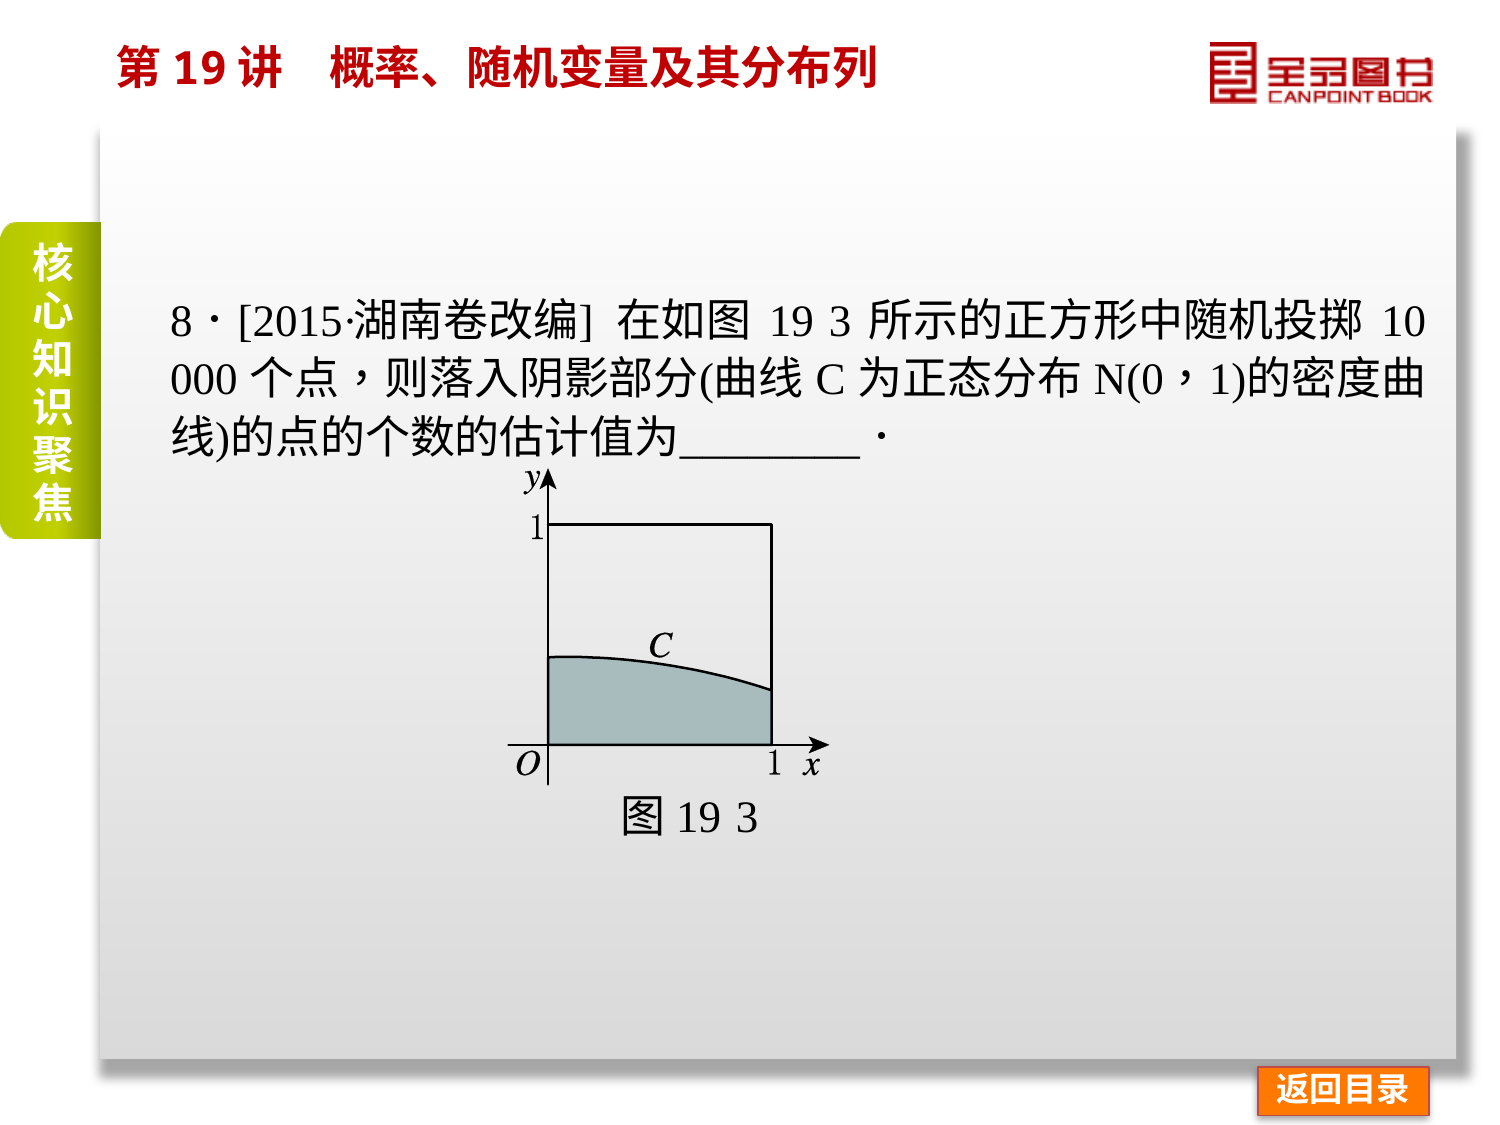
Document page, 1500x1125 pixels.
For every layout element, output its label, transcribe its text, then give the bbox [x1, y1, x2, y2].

title 第19讲 概率、随机变量及其分布列 [100, 27, 1199, 106]
picture [0, 221, 101, 539]
picture [1210, 42, 1433, 104]
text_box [169, 290, 1427, 1125]
